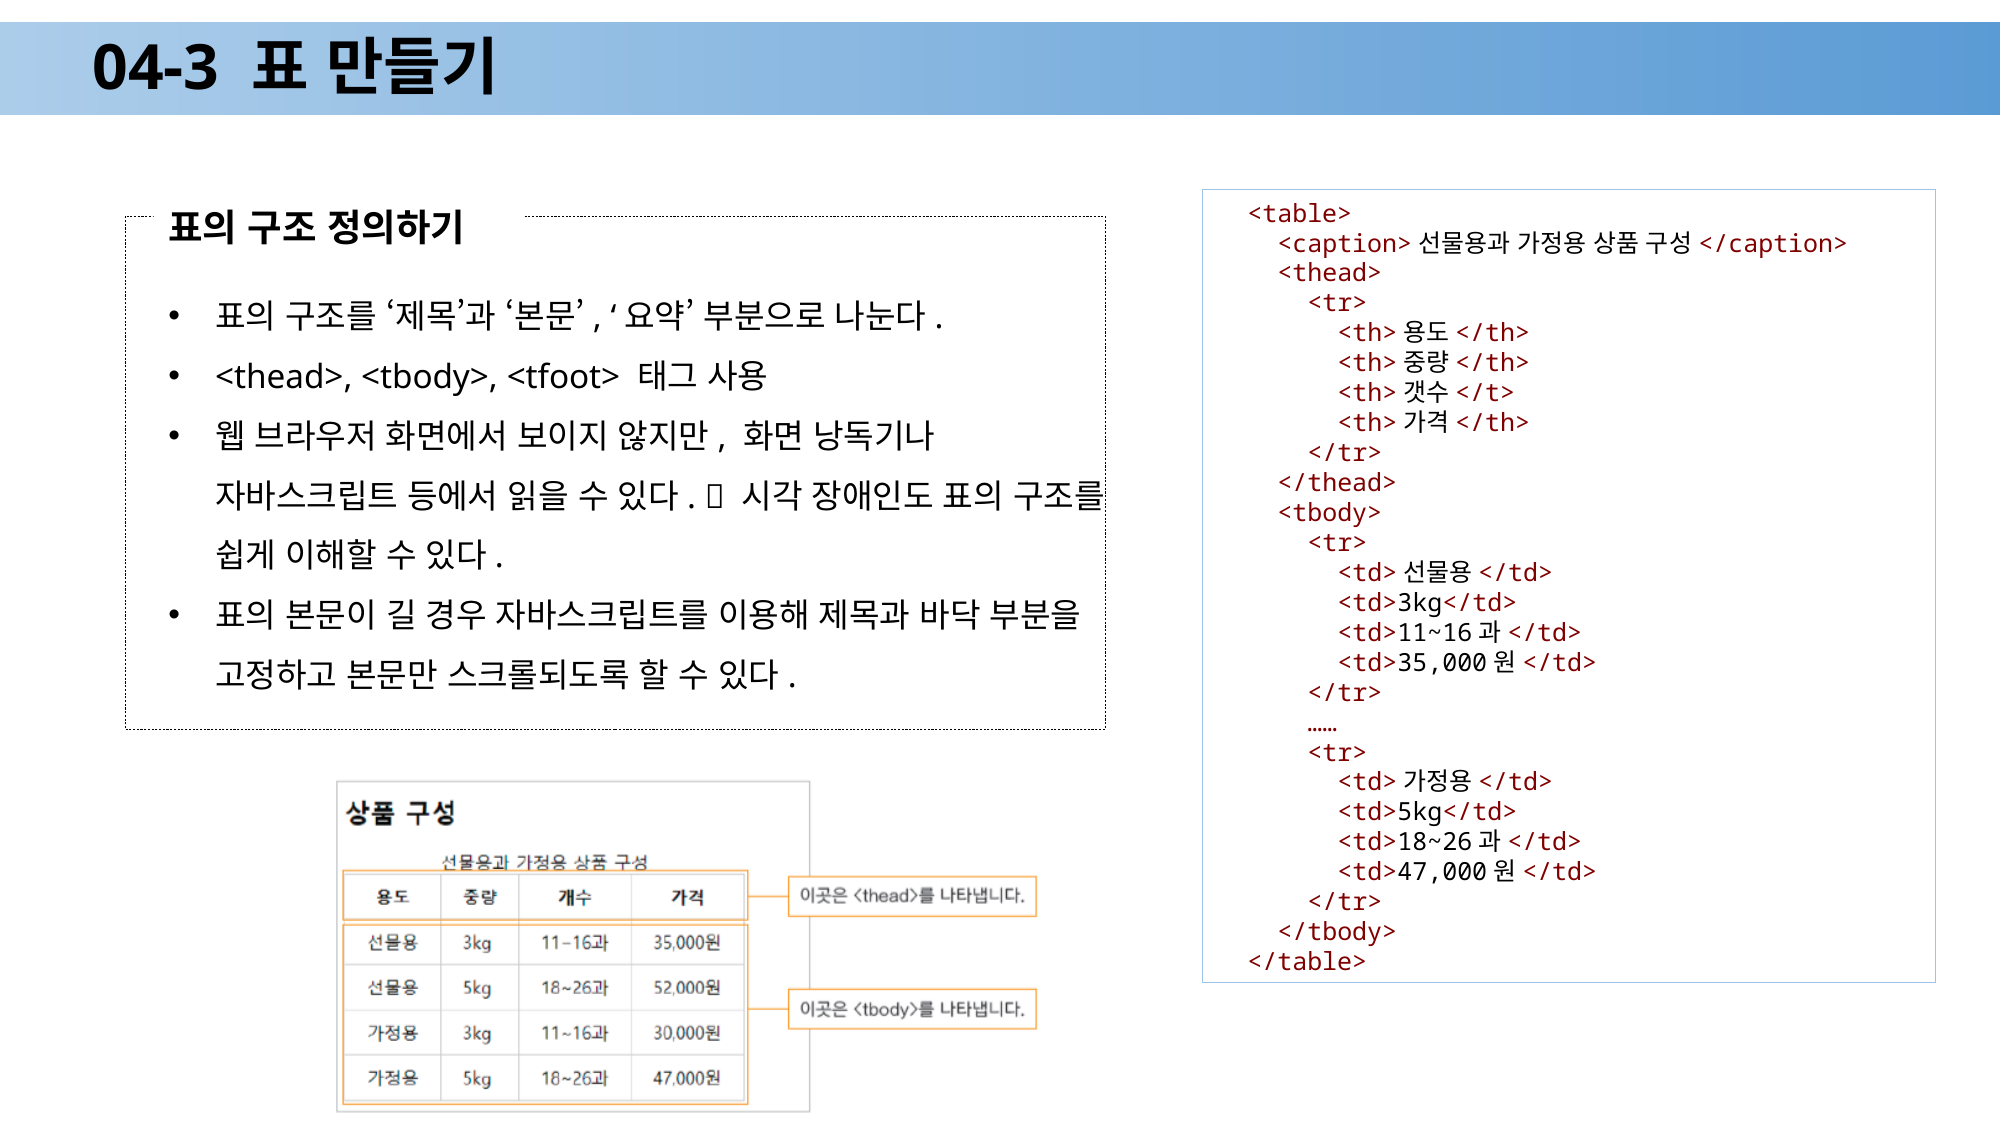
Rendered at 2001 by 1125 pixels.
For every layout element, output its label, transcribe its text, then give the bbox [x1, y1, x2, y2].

text_box <table> <caption>선물용과 가정용 상품 구성</caption> <thead> <tr> <th>용도</th> <th>중량</th> <th>갯수</t> <th>가격</th> </tr> </thead> <tbody> <tr> <td>선물용</td> <td>3kg</td> <td>11~16과</td> <td>35,000원</td> </tr> …… <tr> <td>가정용</td> <td>5kg</td> <td>18~26과</td> <td>47,000원</td> </tr> </tbody> </table> [1202, 189, 1936, 983]
picture [324, 759, 1121, 1125]
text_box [124, 196, 1121, 730]
title 04-3 표 만들기 [77, 22, 1569, 116]
